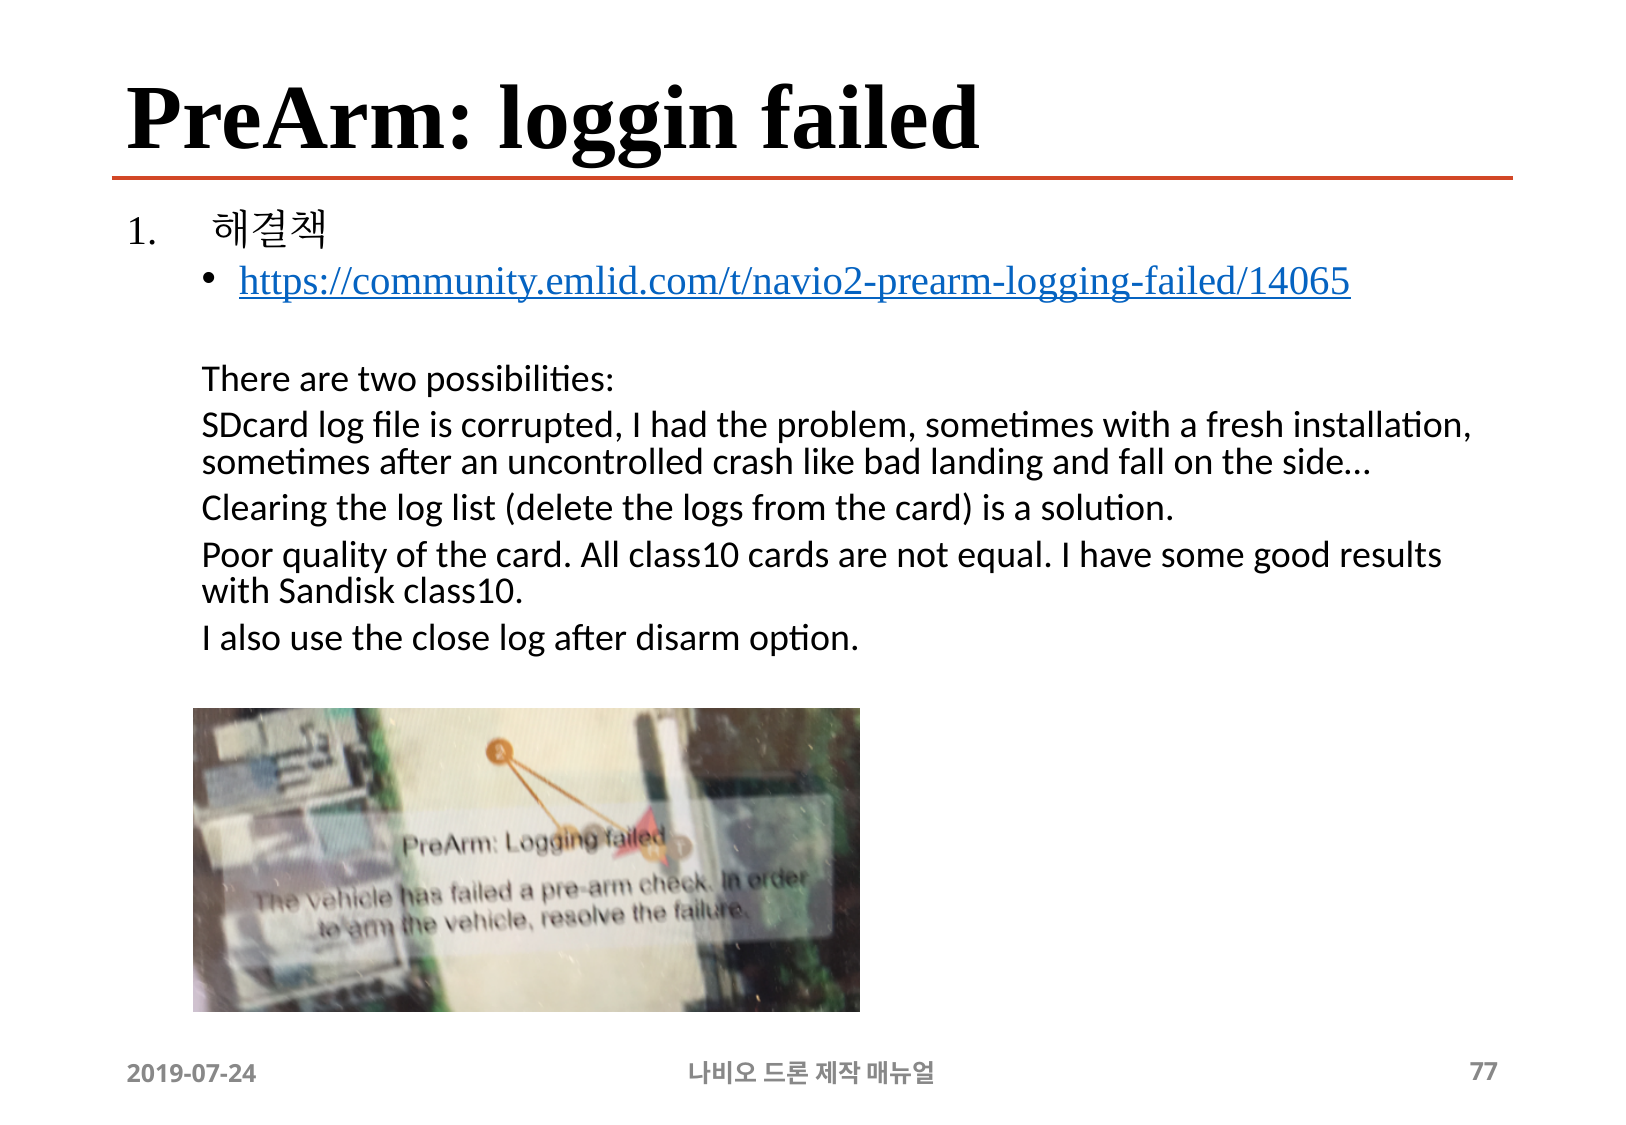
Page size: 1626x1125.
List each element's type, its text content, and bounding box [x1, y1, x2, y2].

slide_number ‹#› [1433, 1042, 1514, 1103]
picture [192, 707, 860, 1012]
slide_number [111, 1042, 303, 1103]
list 해결책 https://community.emlid.com/t/navio2-prearm-logging-failed/14065 There are two possibilities: SDcard log file is corrupted, I had the problem, sometimes with a fresh installation, sometimes after an uncontrolled crash like bad landing and fall on the side… Clearing the log list (delete the logs from the card) is a solution. Poor quality of the card. All class10 cards are not equal. I have some good results with Sandisk class10. I also use the close log after disarm option. [111, 205, 1514, 709]
title PreArm: loggin failed [111, 59, 1514, 179]
footer 나비오 드론 제작 매뉴얼 [538, 1042, 1087, 1103]
